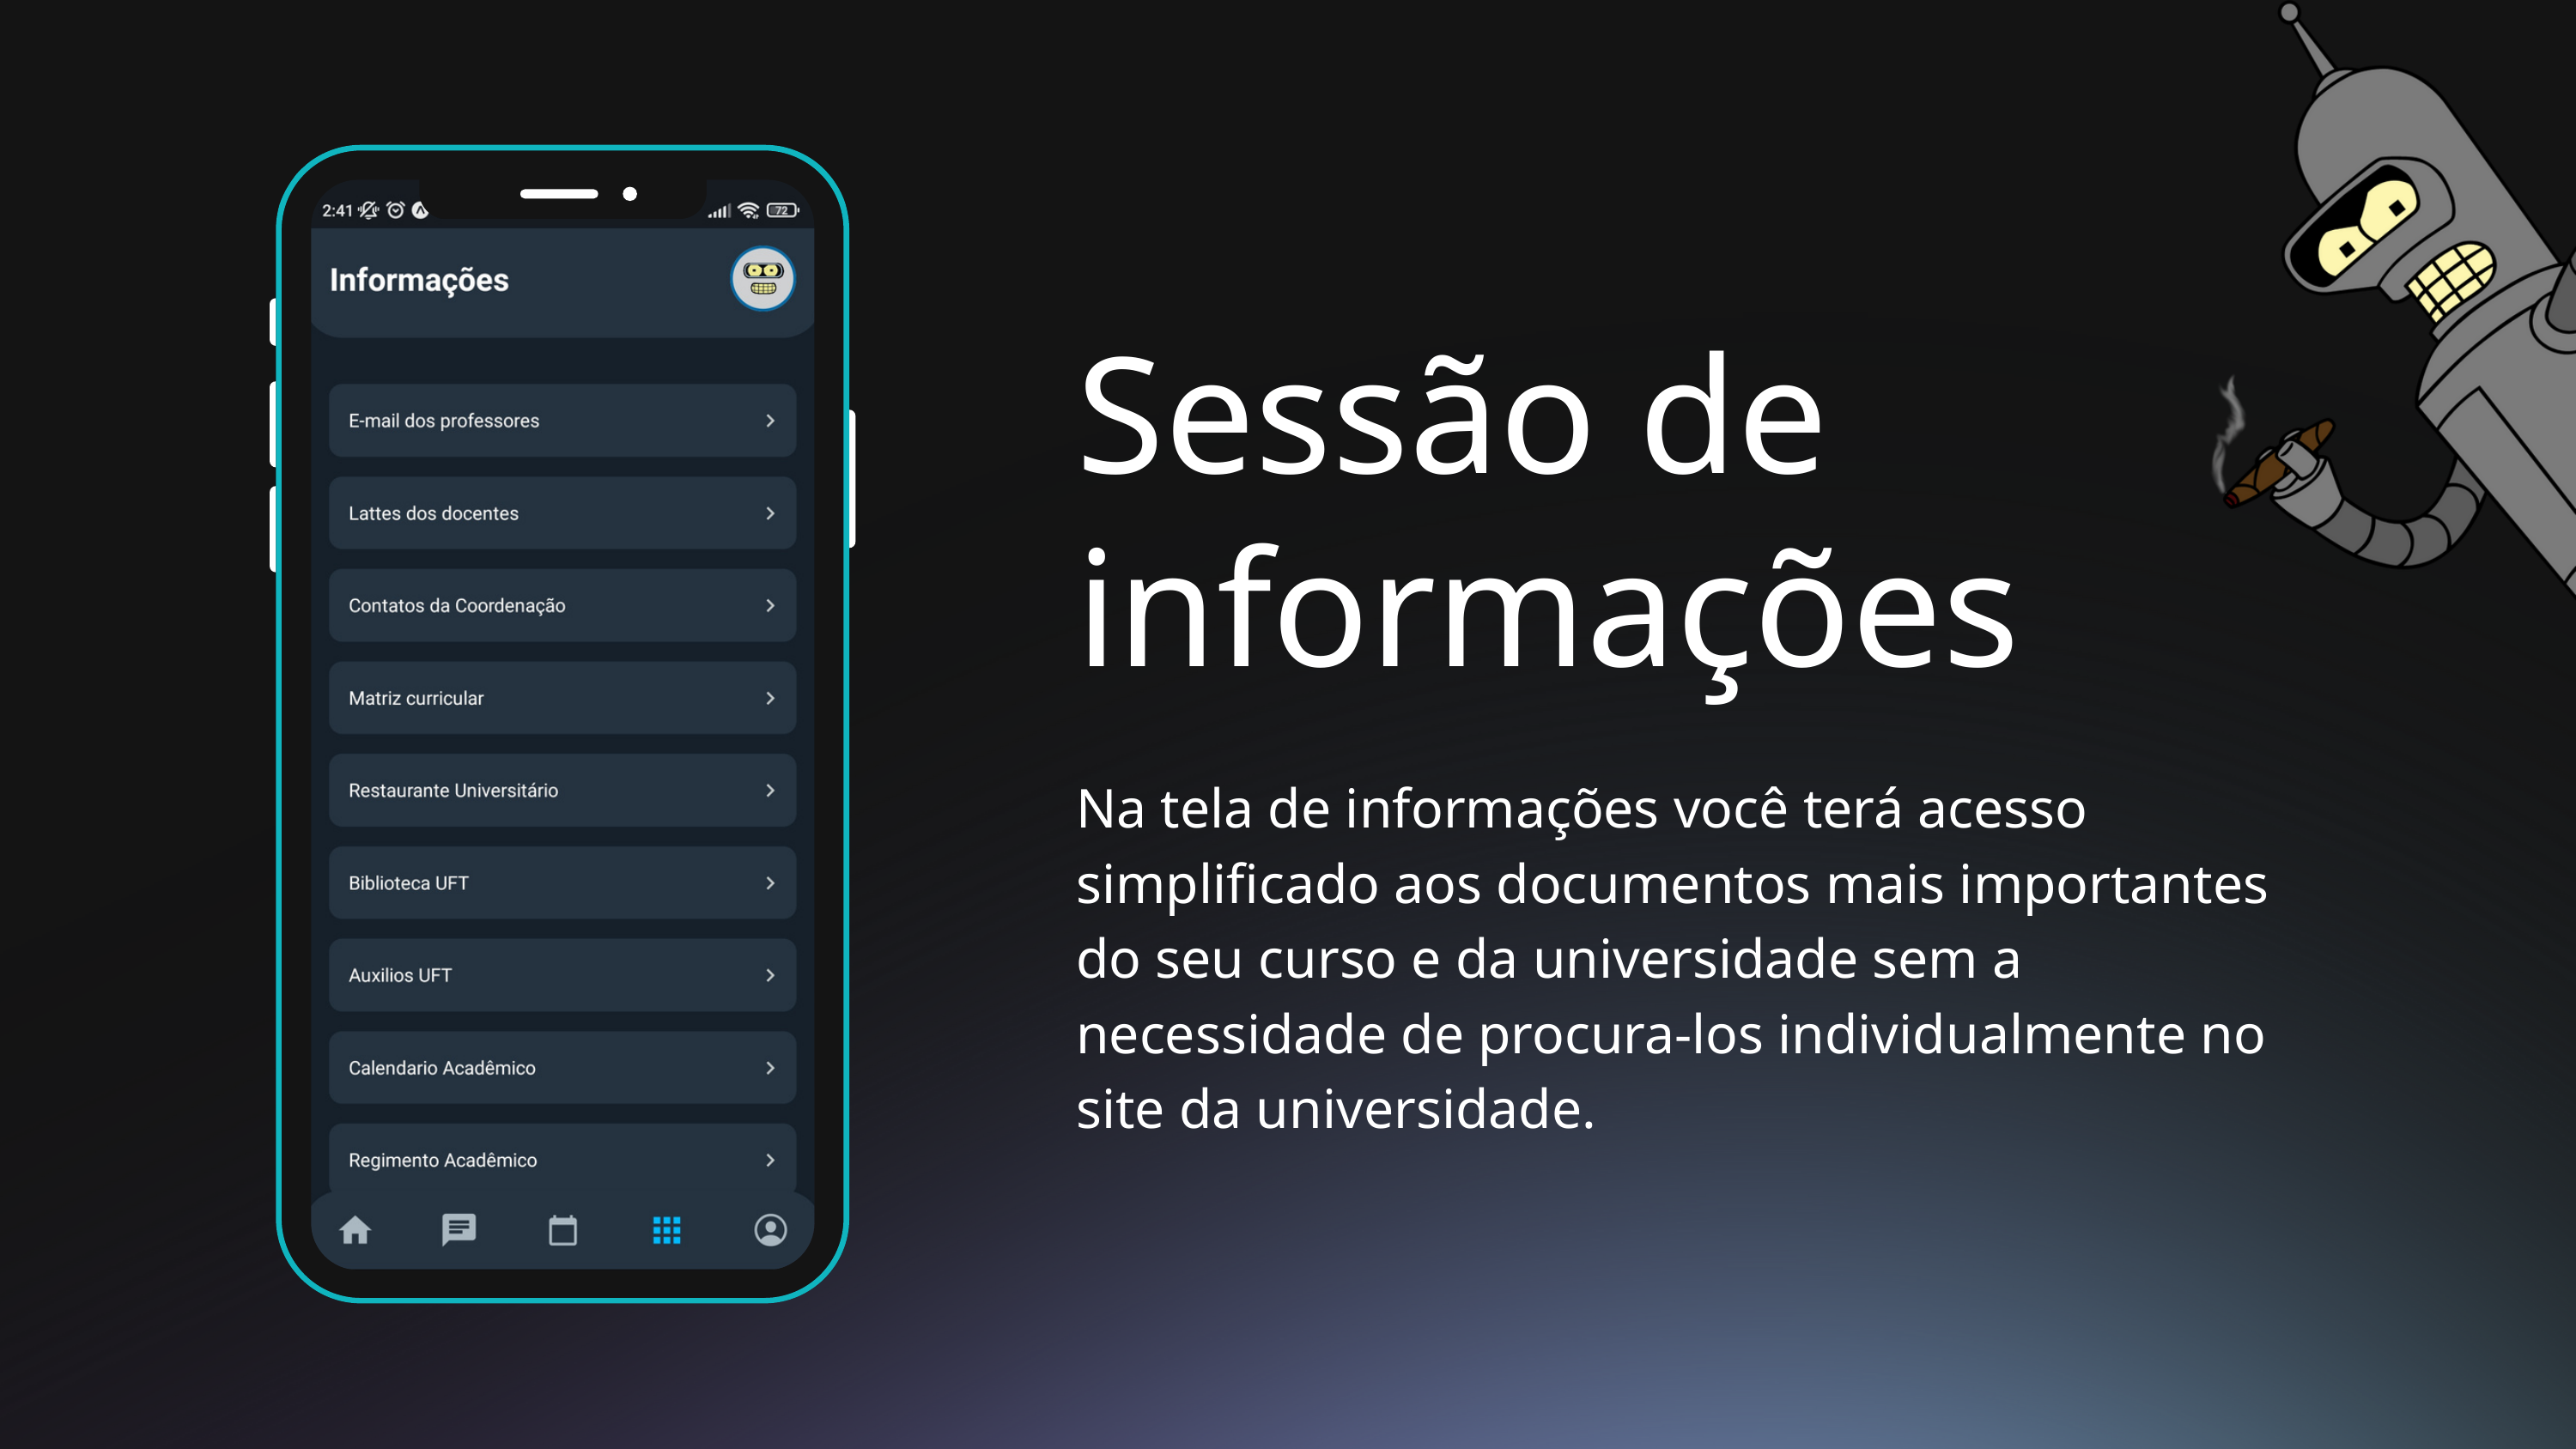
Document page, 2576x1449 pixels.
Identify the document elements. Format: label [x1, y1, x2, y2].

picture [0, 0, 2576, 1449]
text_box [269, 144, 856, 1304]
text_box [1075, 312, 2321, 1137]
